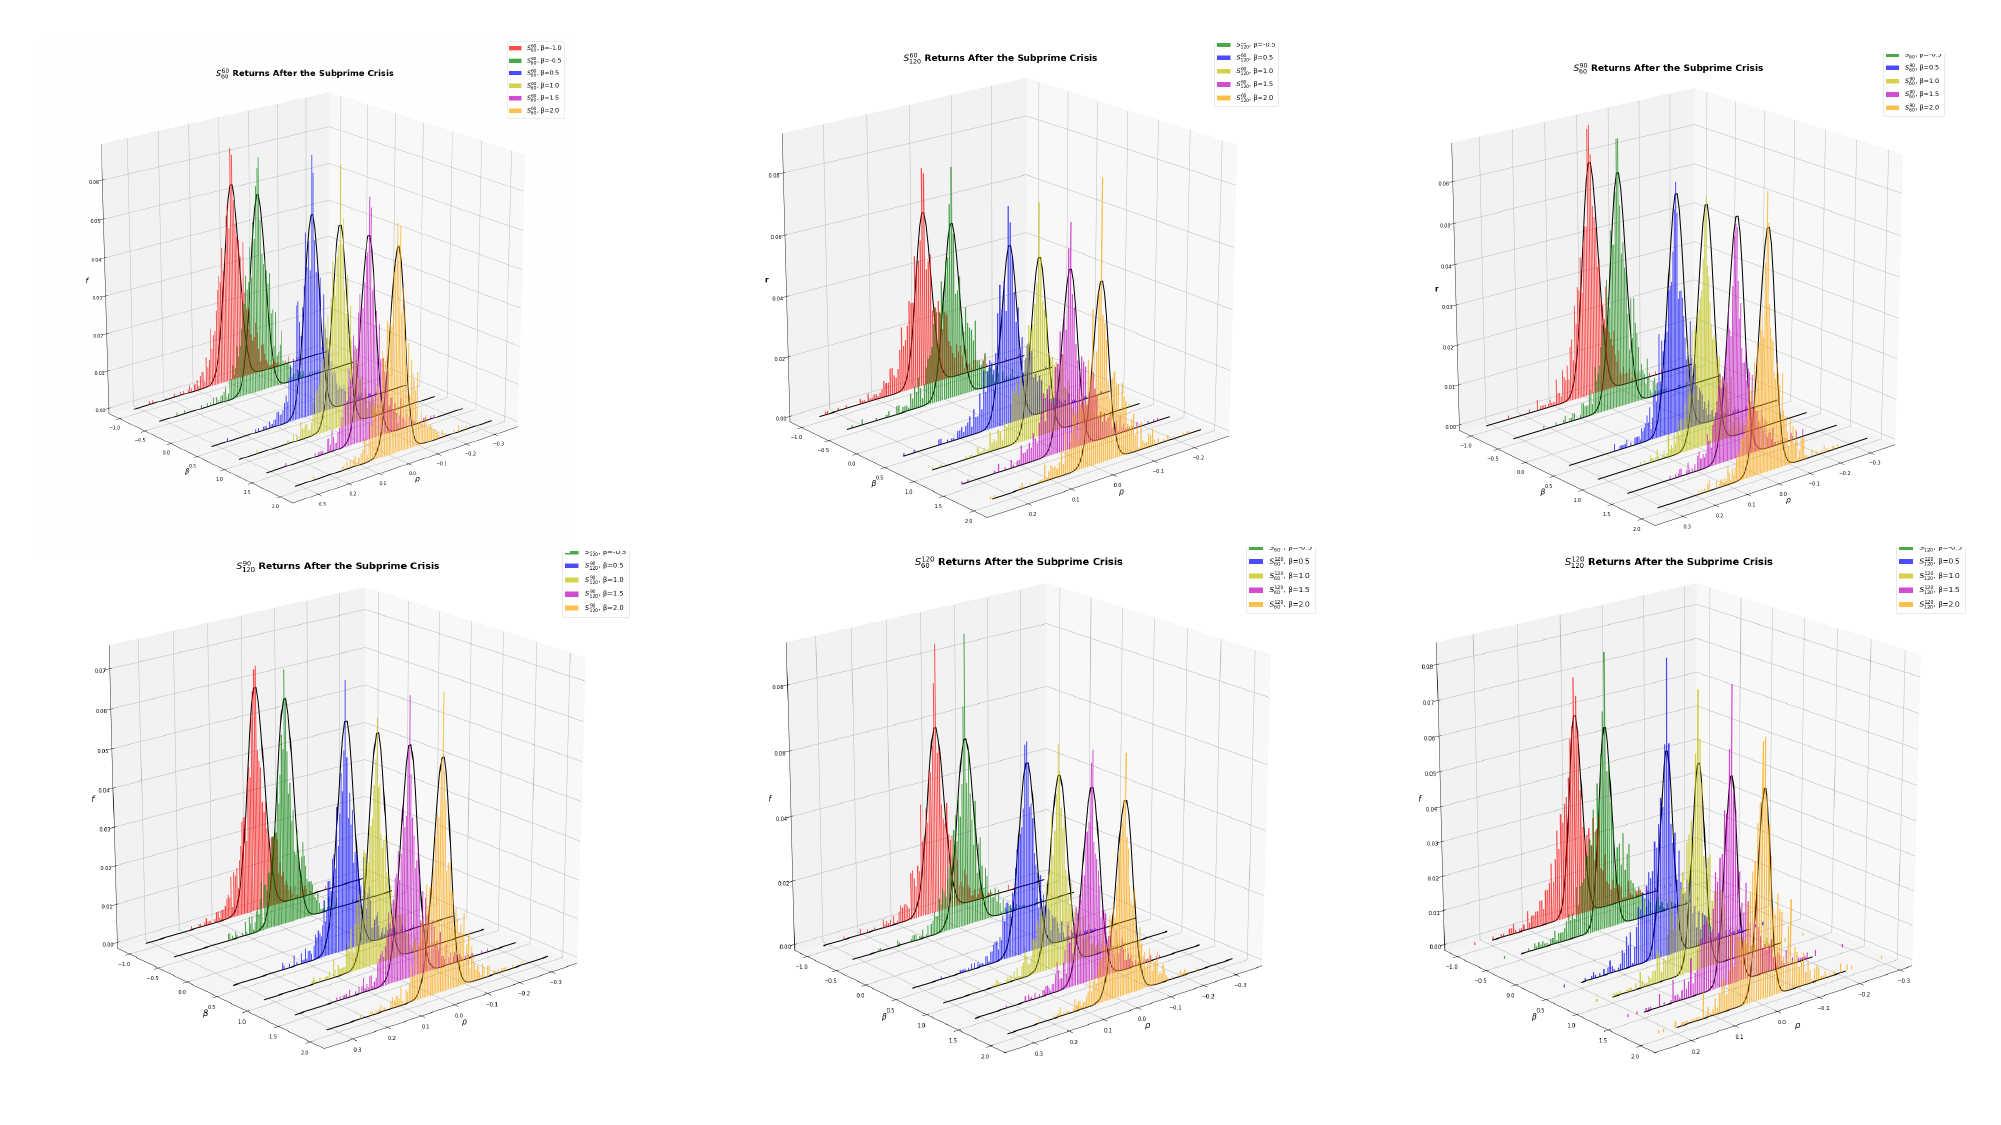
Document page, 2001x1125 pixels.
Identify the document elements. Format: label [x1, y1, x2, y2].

picture [1364, 53, 1972, 1082]
picture [715, 546, 1323, 1082]
picture [715, 43, 1285, 545]
picture [38, 35, 636, 1078]
